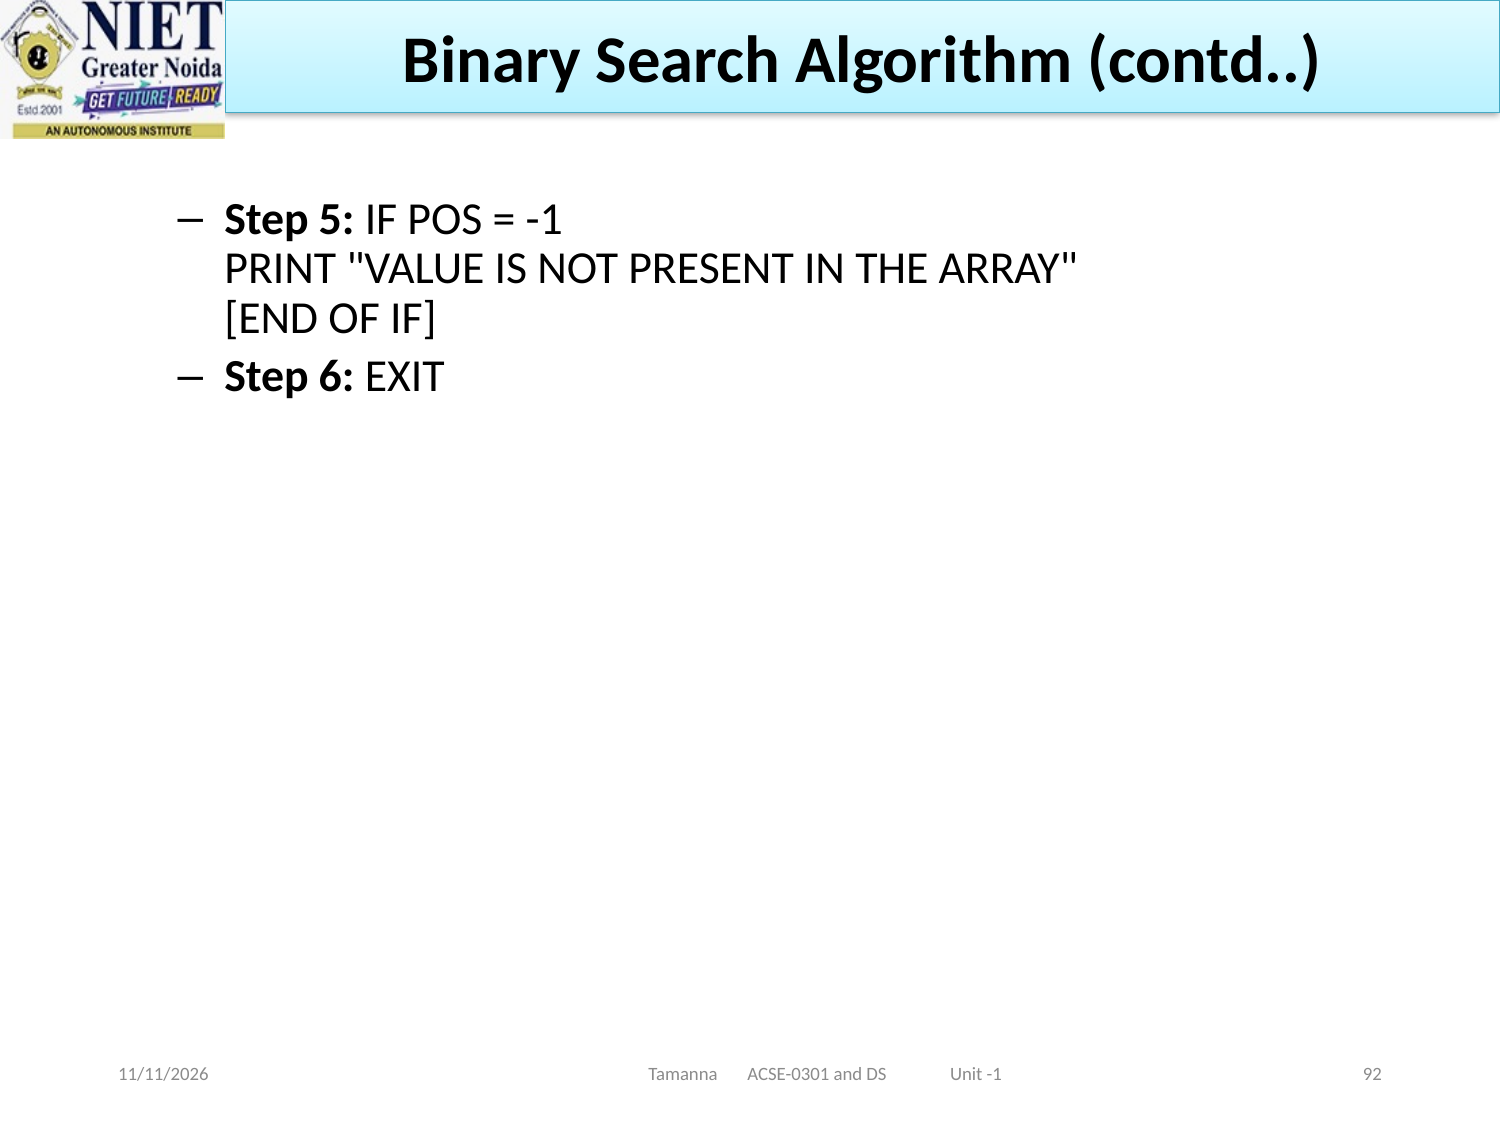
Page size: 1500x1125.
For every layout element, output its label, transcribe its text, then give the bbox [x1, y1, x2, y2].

slide_number 92 [1059, 1042, 1397, 1103]
picture [0, 0, 225, 140]
footer Tamanna ACSE-0301 and DS Unit -1 [412, 1042, 1059, 1103]
list Step 5: IF POS = -1 PRINT "VALUE IS NOT PRESENT IN THE ARRAY" [END OF IF] Step 6: EXIT [87, 187, 1438, 1025]
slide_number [103, 1042, 412, 1103]
text_box Binary Search Algorithm (contd..) [225, 0, 1500, 113]
